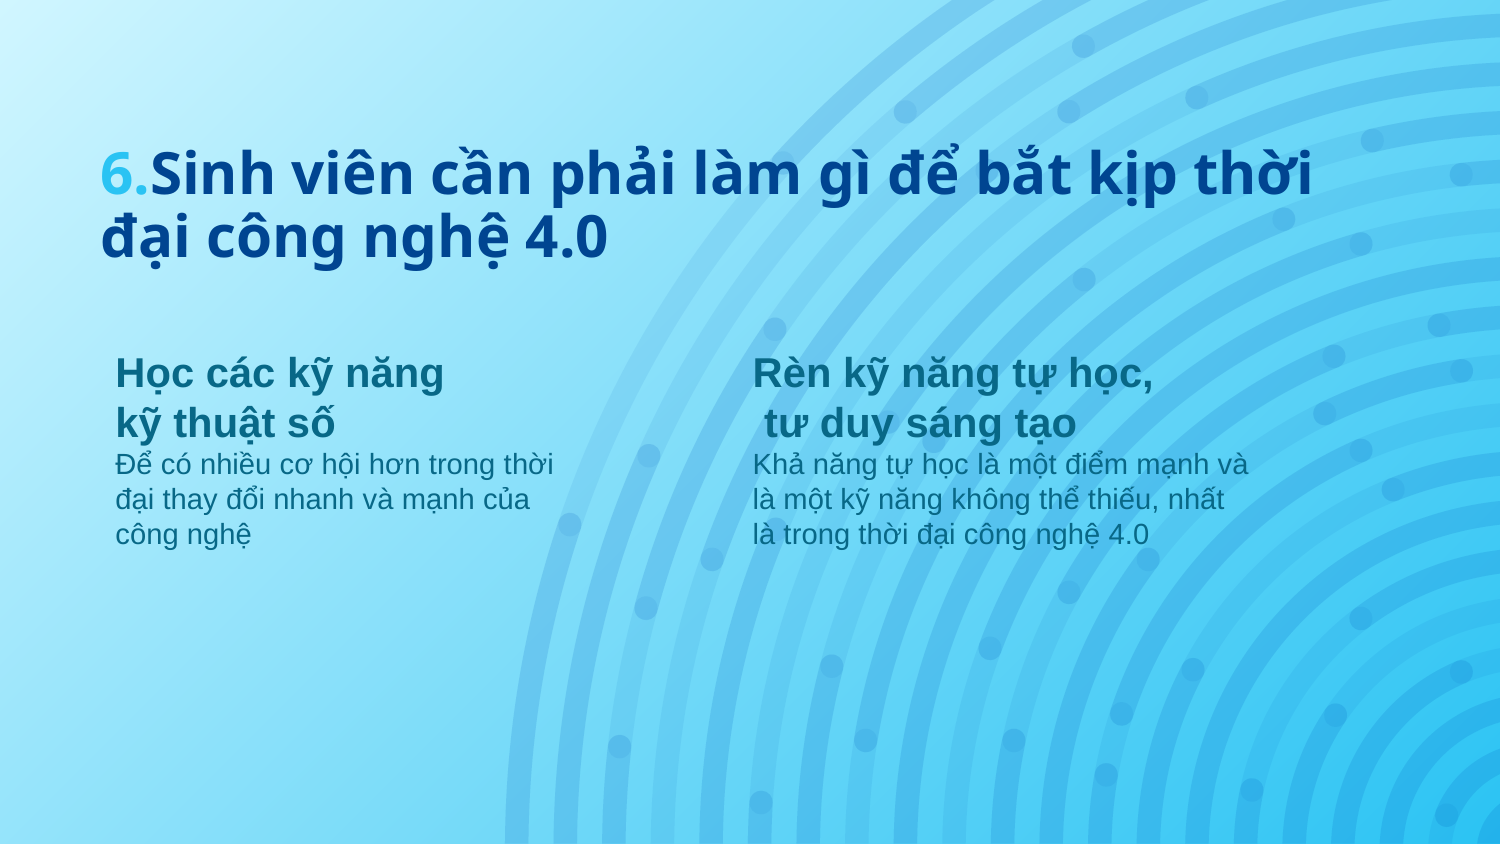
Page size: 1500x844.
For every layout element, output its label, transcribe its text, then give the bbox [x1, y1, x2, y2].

title 6.Sinh viên cần phải làm gì để bắt kịp thời đại công nghệ 4.0 [100, 125, 1376, 270]
text_box Rèn kỹ năng tự học, tư duy sáng tạo Khả năng tự học là một điểm mạnh và là một kỹ năng không thể thiếu, nhất là trong thời đại công nghệ 4.0 [738, 338, 1268, 558]
text_box Học các kỹ năng kỹ thuật số Để có nhiều cơ hội hơn trong thời đại thay đổi nhanh và mạnh của công nghệ [100, 338, 590, 558]
